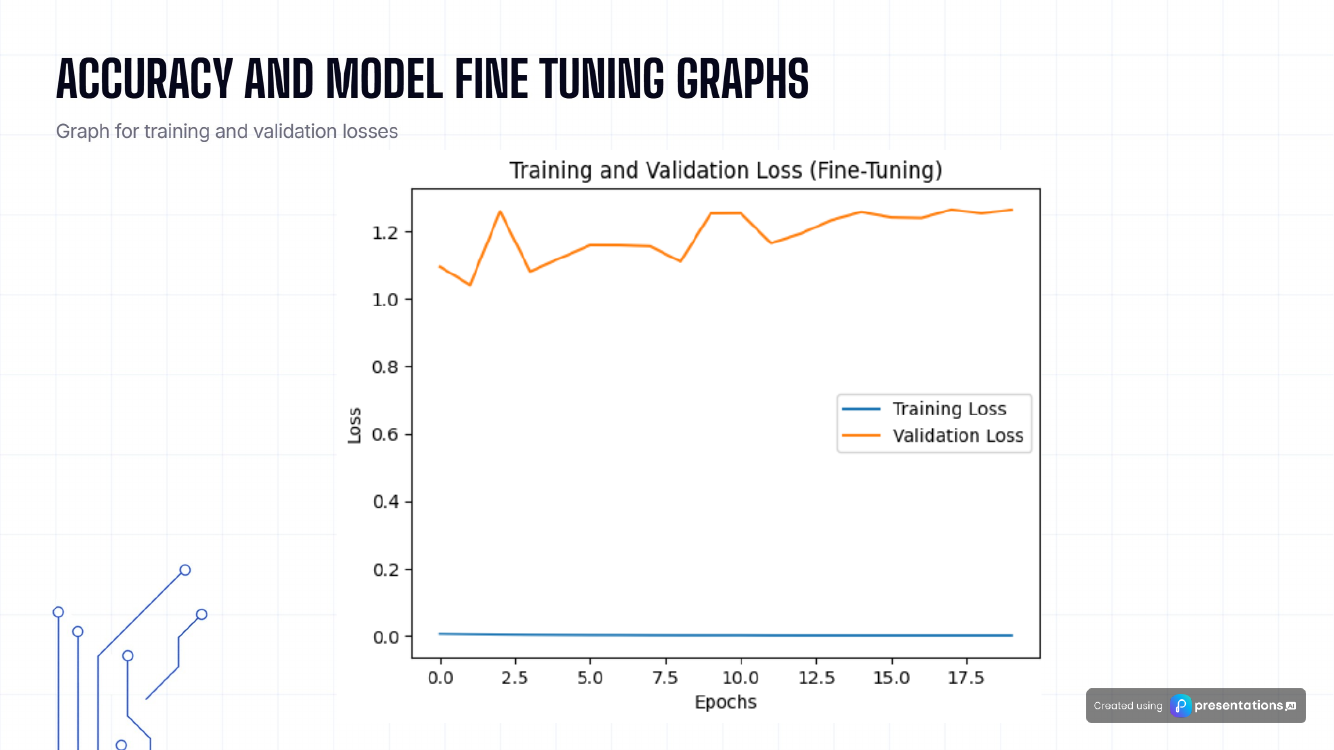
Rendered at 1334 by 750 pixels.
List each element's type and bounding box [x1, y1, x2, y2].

text_box [0, 0, 1334, 750]
picture [336, 149, 1042, 723]
